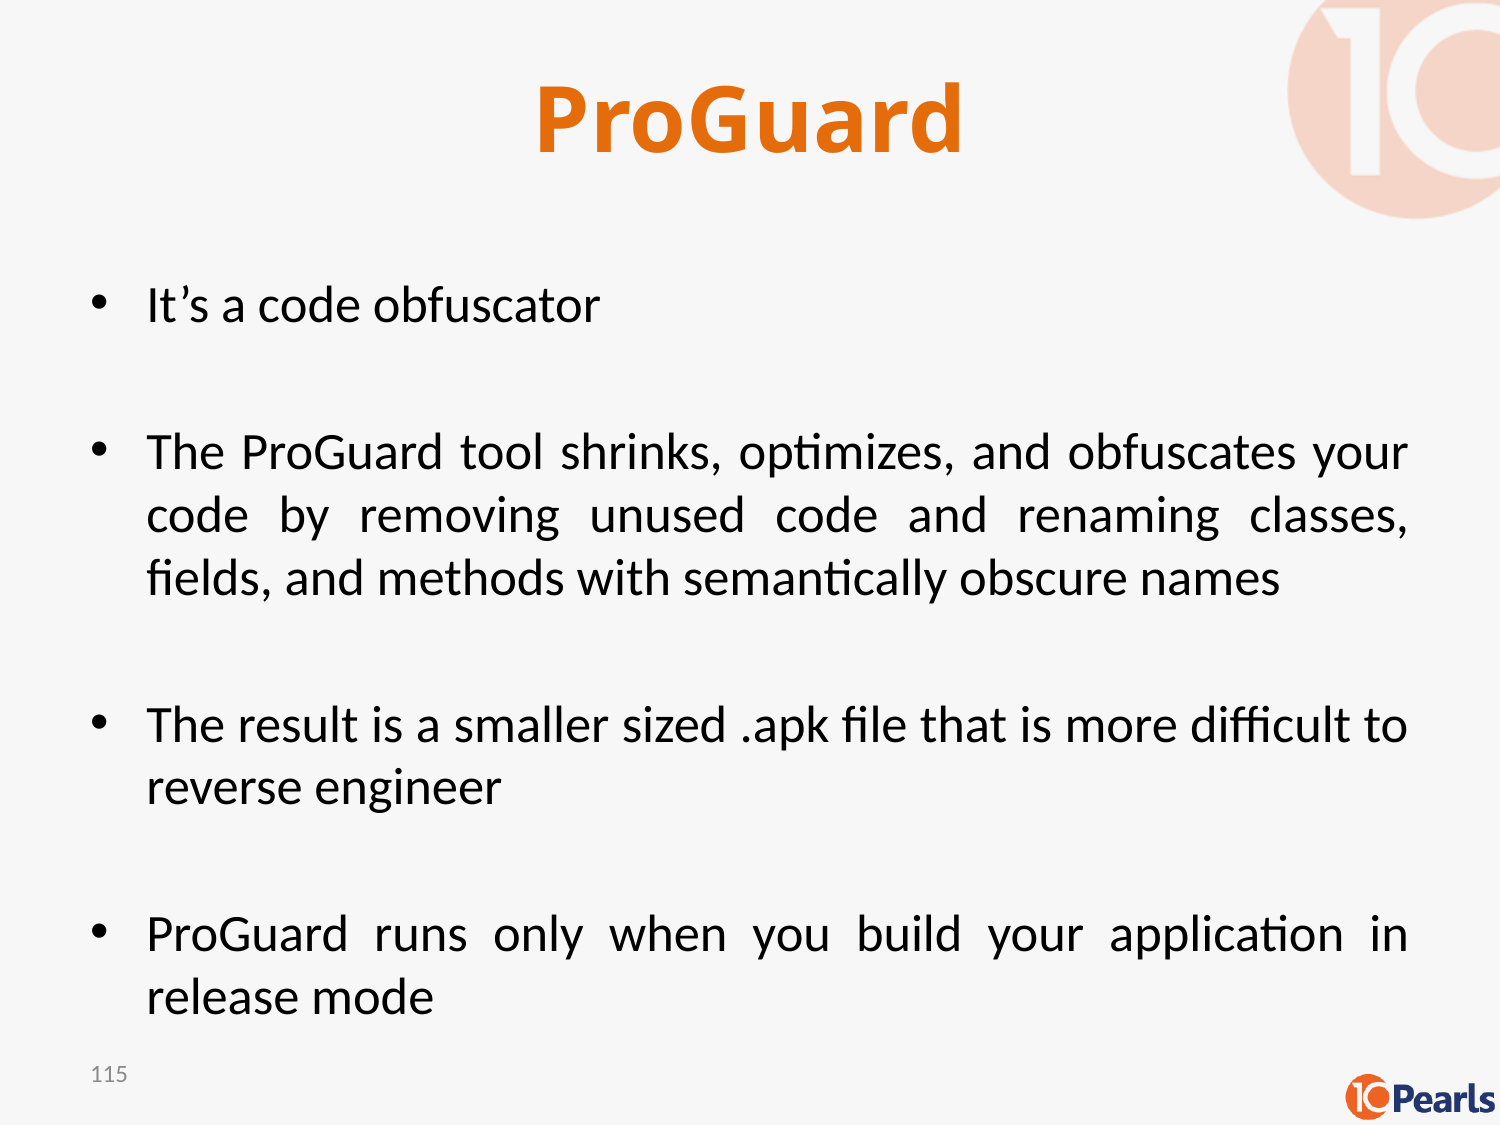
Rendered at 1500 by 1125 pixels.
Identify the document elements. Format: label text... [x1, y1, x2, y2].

list It’s a code obfuscator The ProGuard tool shrinks, optimizes, and obfuscates your code by removing unused code and renaming classes, fields, and methods with semantically obscure names The result is a smaller sized .apk file that is more difficult to reverse engineer ProGuard runs only when you build your application in release mode [75, 262, 1425, 1043]
slide_number 115 [75, 1043, 425, 1103]
picture [1345, 1074, 1495, 1120]
title ProGuard [75, 45, 1282, 188]
picture [1287, 0, 1500, 221]
